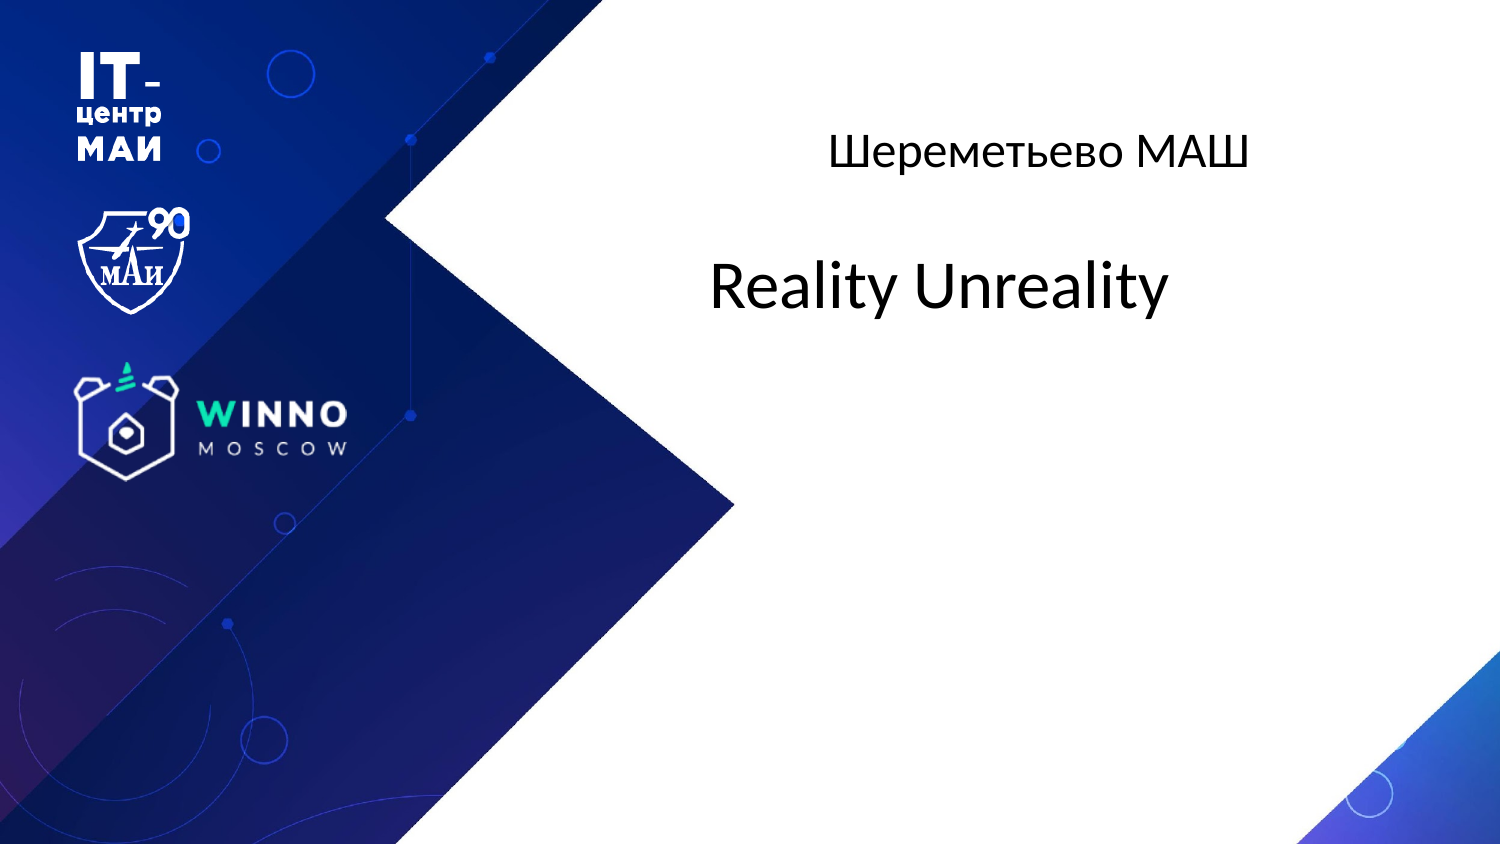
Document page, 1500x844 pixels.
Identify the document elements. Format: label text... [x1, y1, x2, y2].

picture [0, 0, 1500, 844]
title Reality Unreality [704, 193, 1500, 329]
text_box Шереметьево МАШ [750, 119, 1329, 185]
